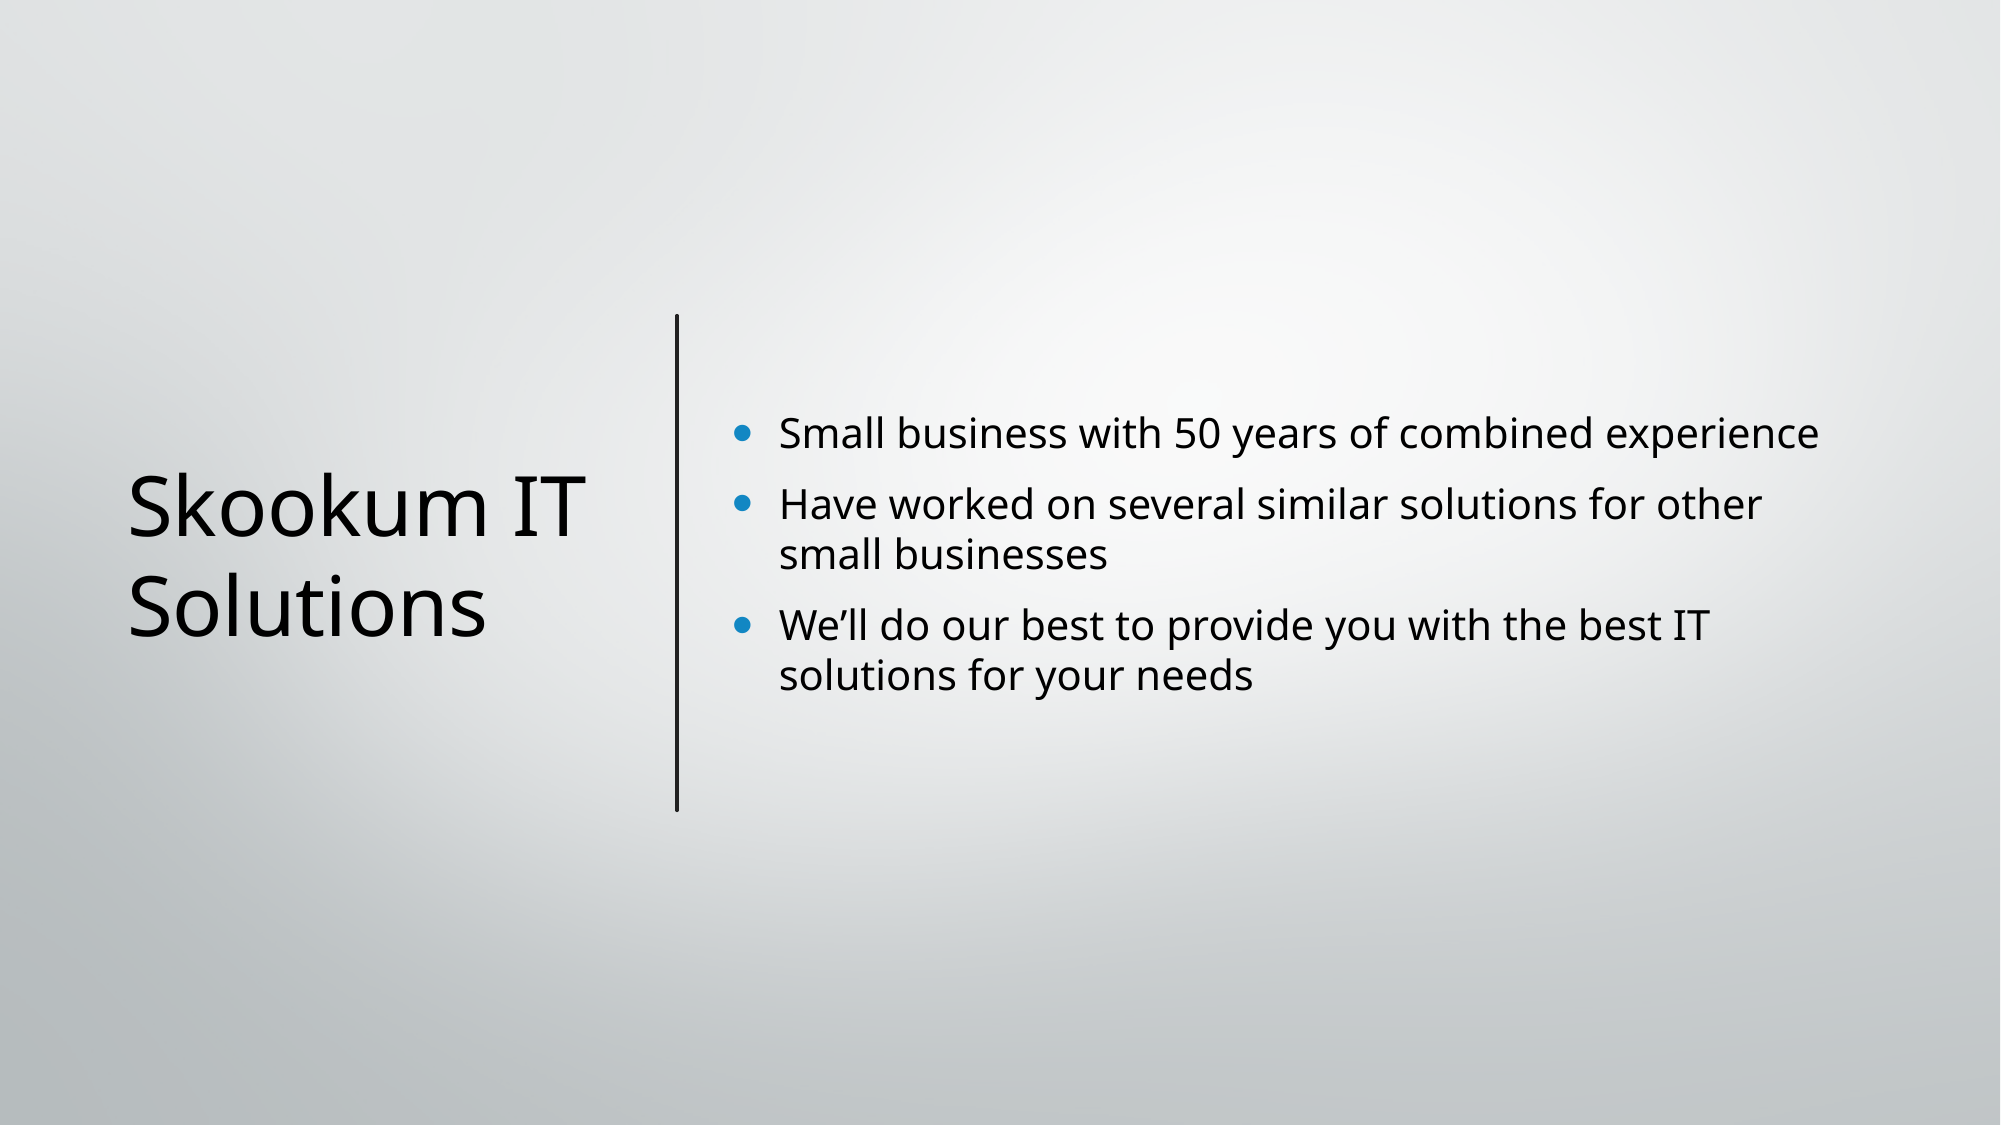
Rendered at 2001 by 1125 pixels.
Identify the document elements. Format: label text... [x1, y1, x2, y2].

text_box [0, 0, 2000, 1125]
list Small business with 50 years of combined experience Have worked on several similar solutions for other small businesses We’ll do our best to provide you with the best IT solutions for your needs [716, 125, 1880, 981]
title Skookum IT Solutions [112, 125, 633, 981]
